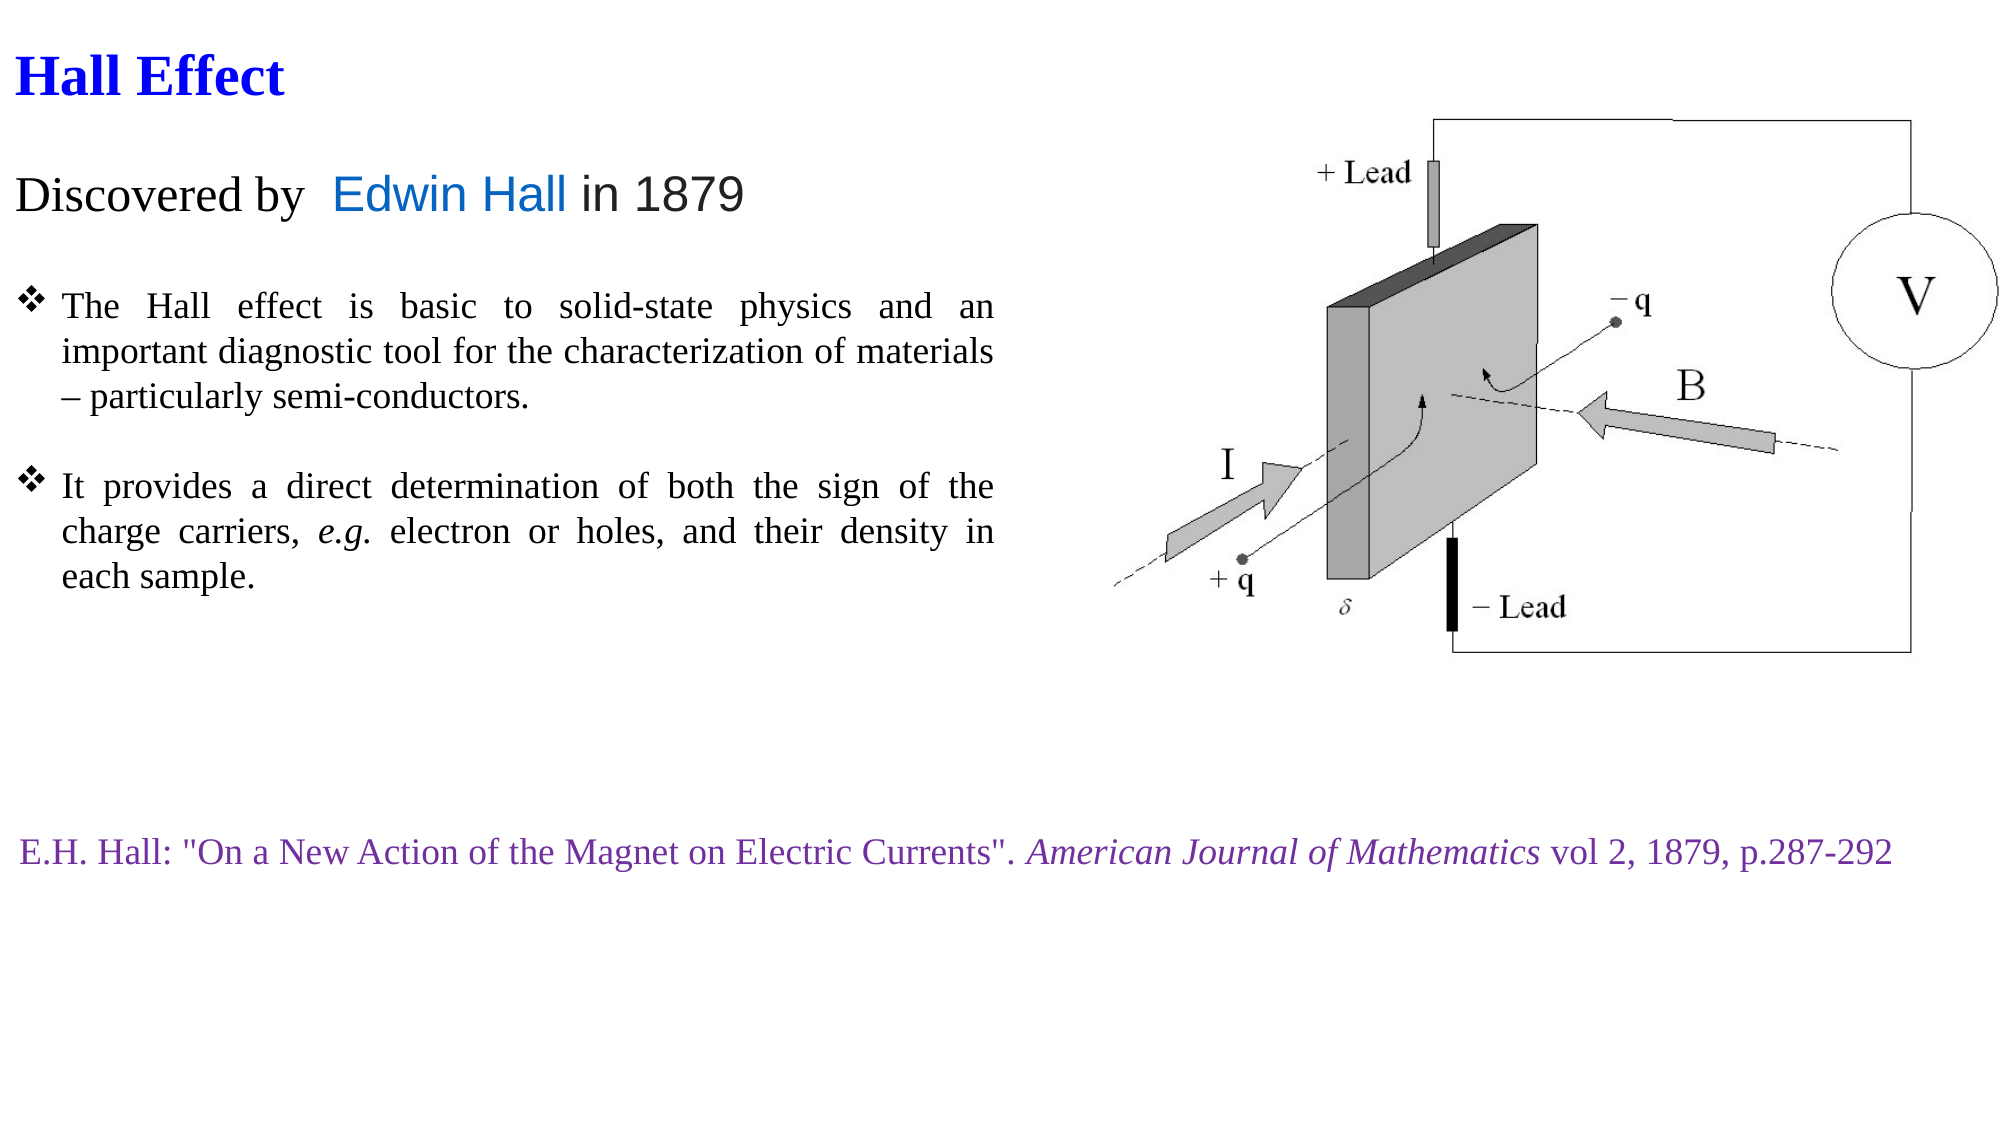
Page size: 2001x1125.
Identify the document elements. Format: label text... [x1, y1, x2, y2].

picture [1113, 102, 2000, 687]
text_box Discovered by Edwin Hall in 1879 The Hall effect is basic to solid-state physics and an important diagnostic tool for the characterization of materials – particularly semi-conductors. It provides a direct determination of both the sign of the charge carriers, e.g. electron or holes, and their density in each sample. [0, 153, 1011, 604]
text_box E.H. Hall: "On a New Action of the Magnet on Electric Currents". American Journal of Mathematics vol 2, 1879, p.287-292 [4, 819, 2000, 925]
text_box Hall Effect [0, 29, 1000, 115]
